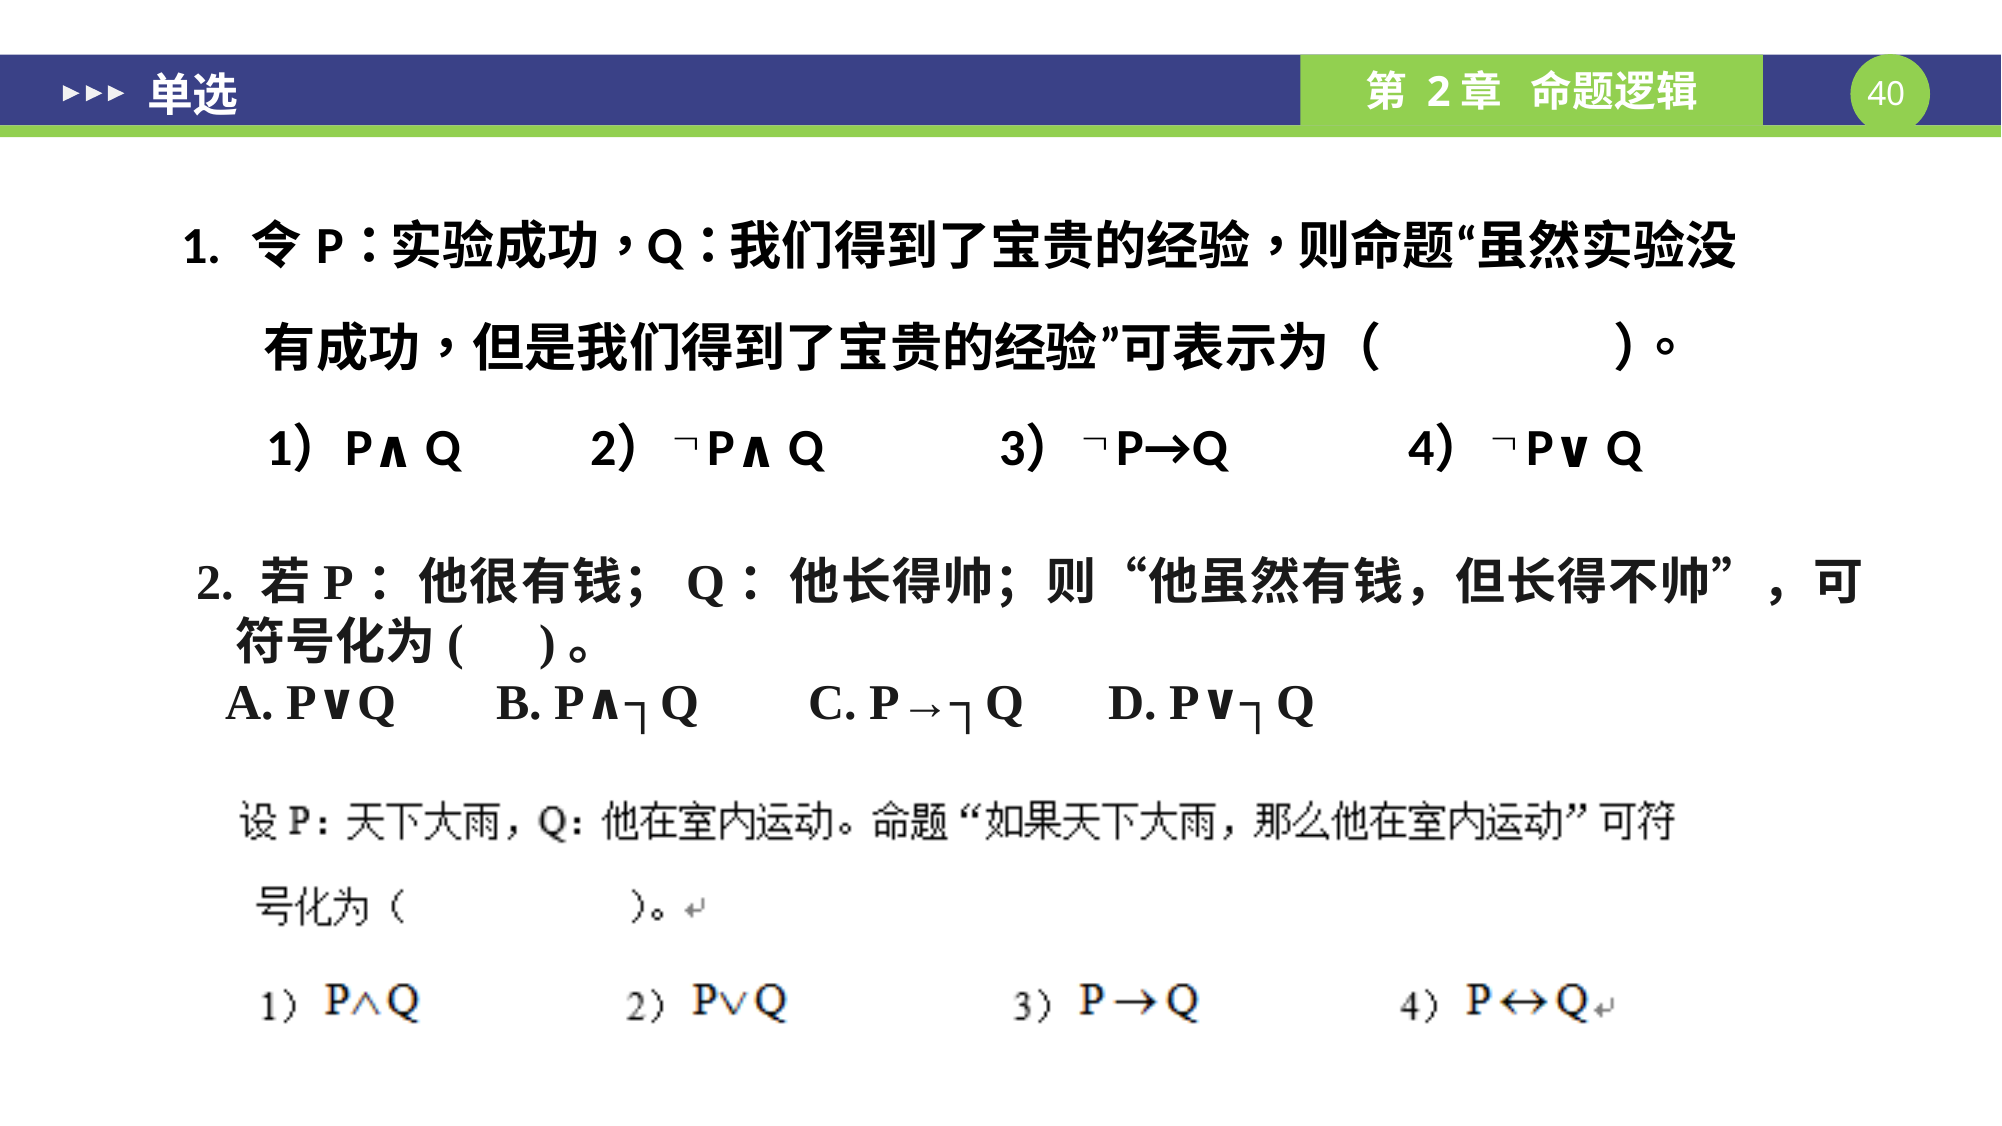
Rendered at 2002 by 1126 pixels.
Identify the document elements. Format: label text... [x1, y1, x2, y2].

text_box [181, 194, 1735, 504]
title 单选 [127, 57, 1003, 129]
text_box 2. 若P：他很有钱；Q：他长得帅；则“他虽然有钱，但长得不帅”，可符号化为( )。 A. P∨Q B. P∧┐Q C. P→┐Q D. P∨┐Q [181, 542, 1879, 738]
picture [227, 774, 1689, 1043]
